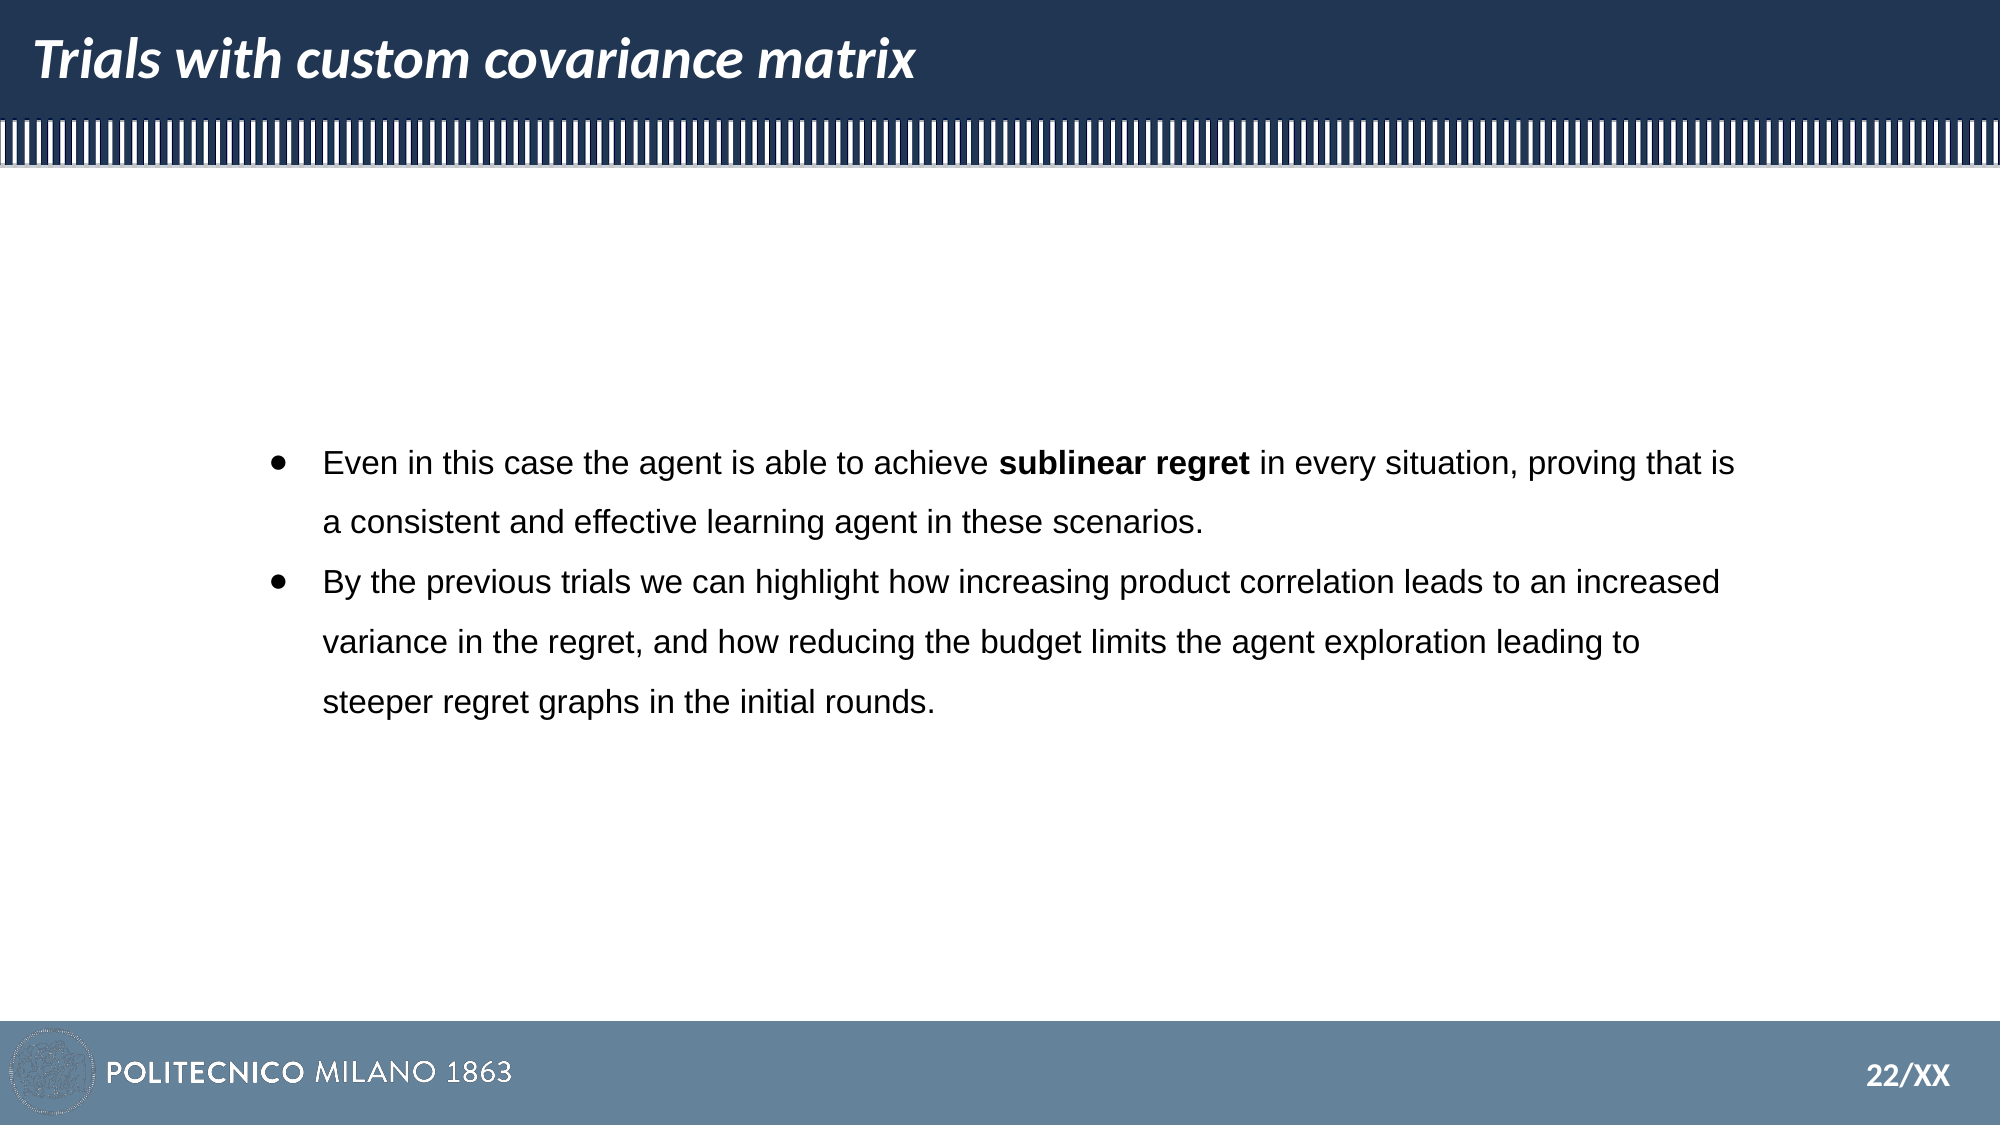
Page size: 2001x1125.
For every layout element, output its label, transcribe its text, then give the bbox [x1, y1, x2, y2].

text_box Even in this case the agent is able to achieve sublinear regret in every situation, proving that is a consistent and effective learning agent in these scenarios. By the previous trials we can highlight how increasing product correlation leads to an increased variance in the regret, and how reducing the budget limits the agent exploration leading to steeper regret graphs in the initial rounds. [232, 405, 1768, 736]
picture [0, 1021, 2000, 1125]
picture [0, 0, 2000, 168]
title Trials with custom covariance matrix [17, 14, 1161, 104]
slide_number ‹#›/XX [1806, 1043, 1966, 1104]
